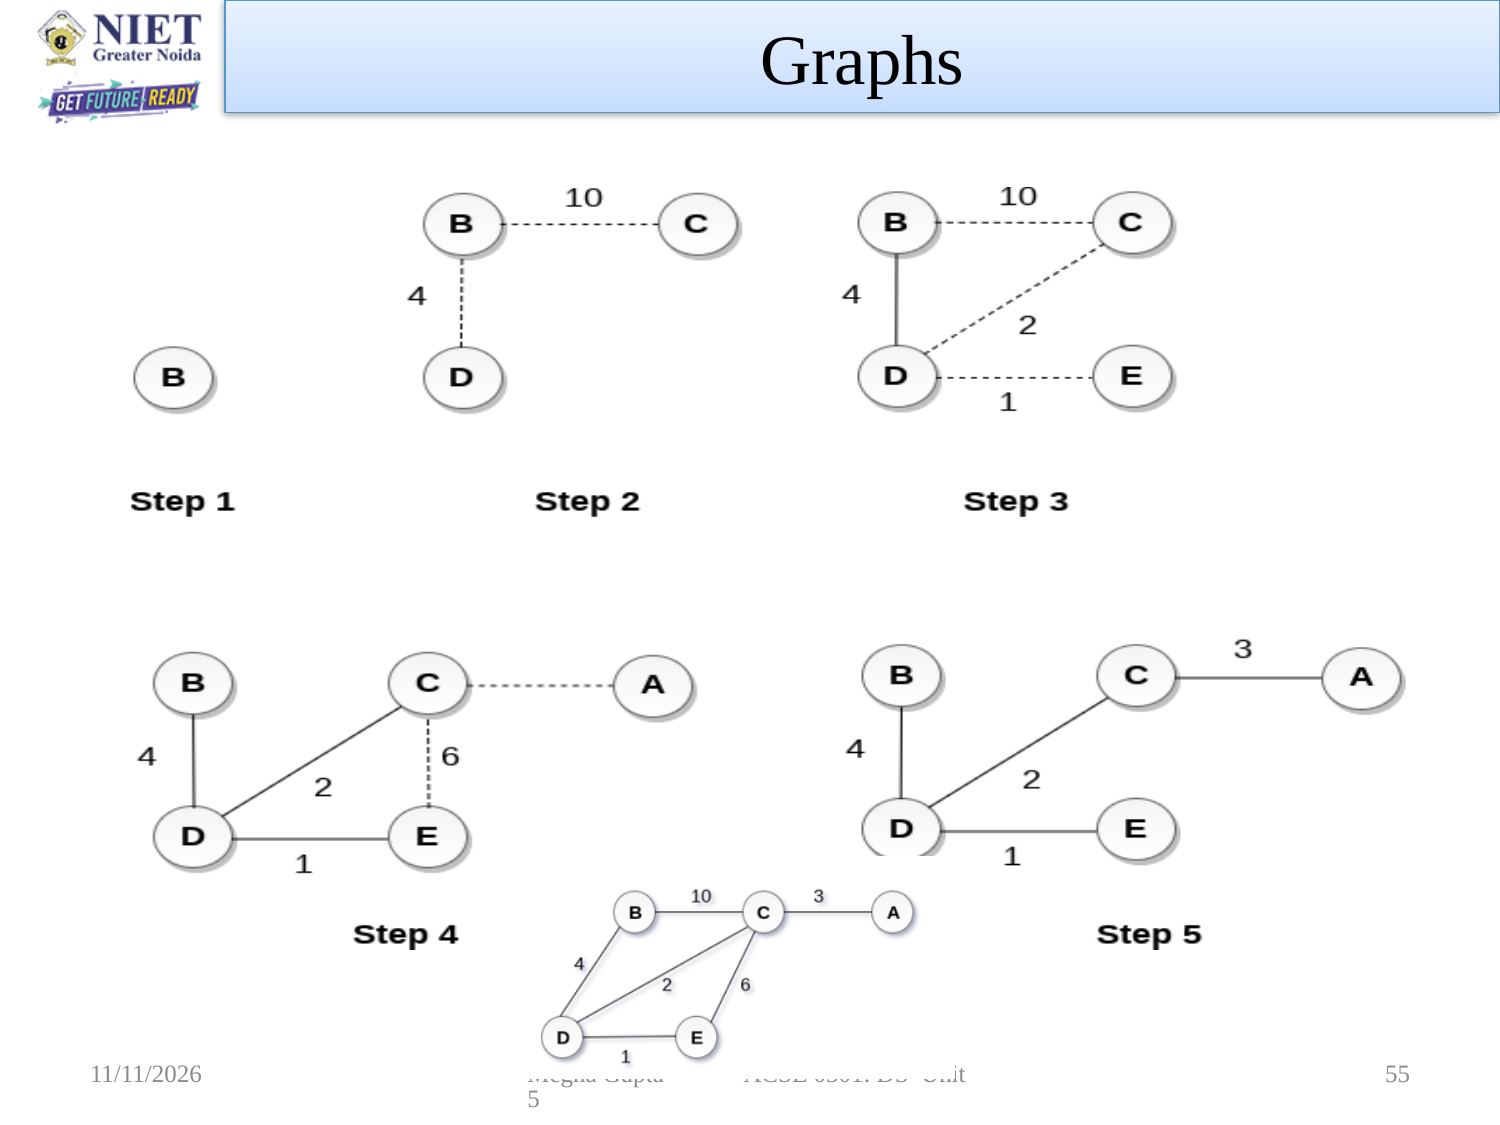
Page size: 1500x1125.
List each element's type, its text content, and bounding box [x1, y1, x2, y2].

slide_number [75, 1042, 425, 1103]
footer Megha Gupta ACSE 0301: DS Unit 5 [512, 1042, 988, 1103]
text_box Graphs [238, 0, 1500, 113]
picture [499, 856, 956, 1079]
slide_number 55 [1074, 1042, 1425, 1103]
text_box [130, 187, 1406, 950]
picture [0, 0, 238, 135]
